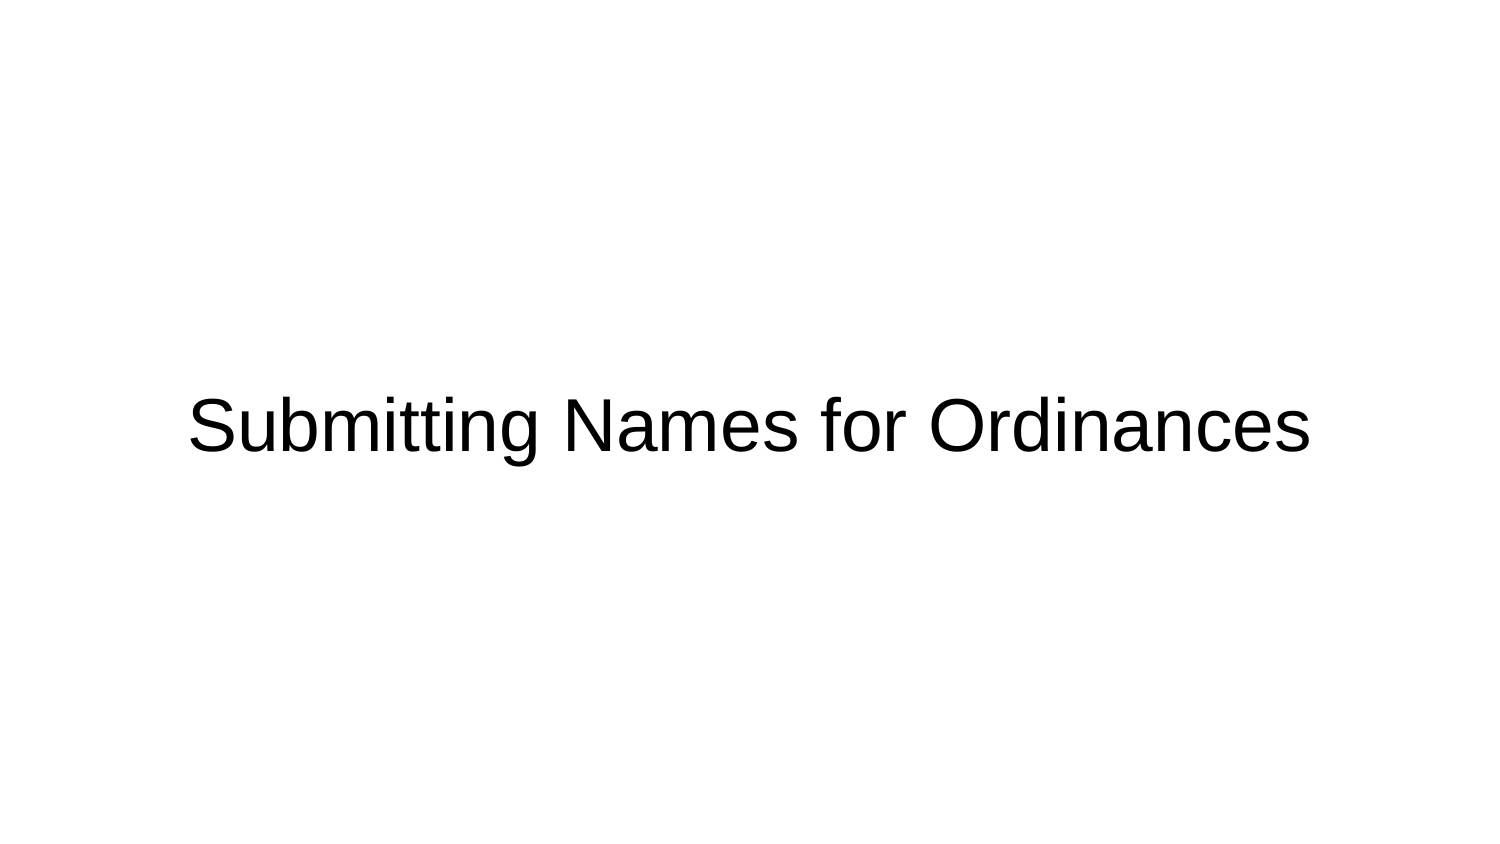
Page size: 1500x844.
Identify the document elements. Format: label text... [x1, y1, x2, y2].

title Submitting Names for Ordinances [51, 352, 1449, 491]
